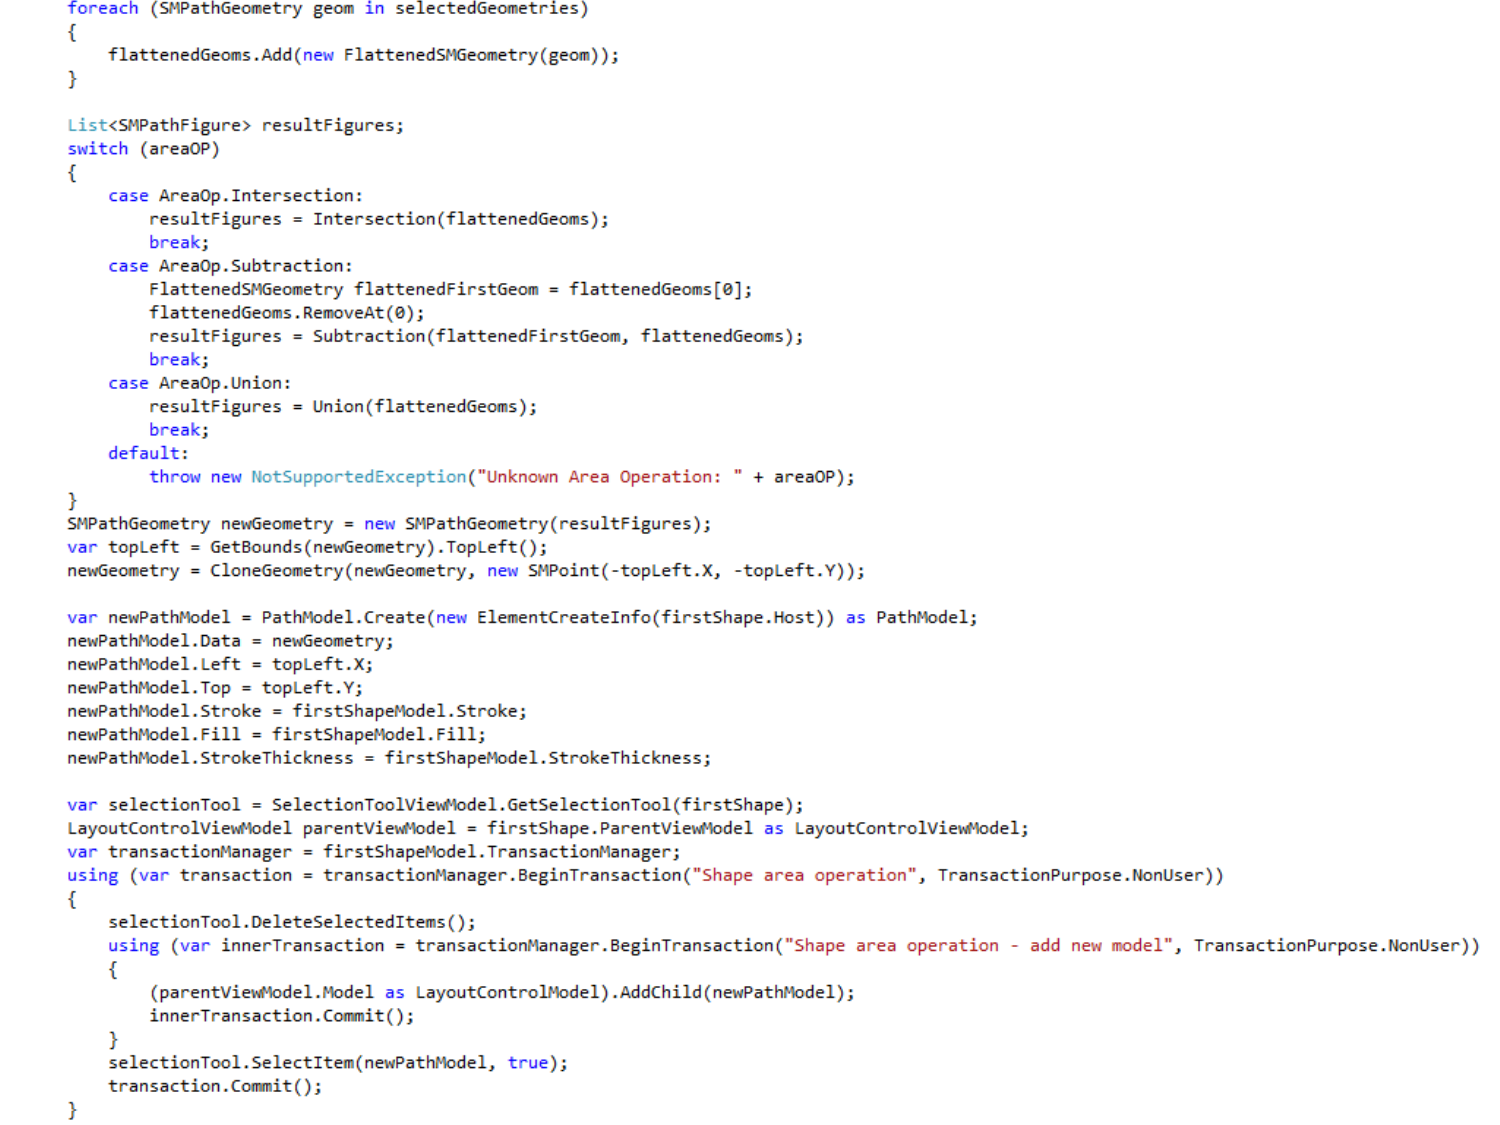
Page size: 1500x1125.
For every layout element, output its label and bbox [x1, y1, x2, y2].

list [0, 0, 1500, 1125]
